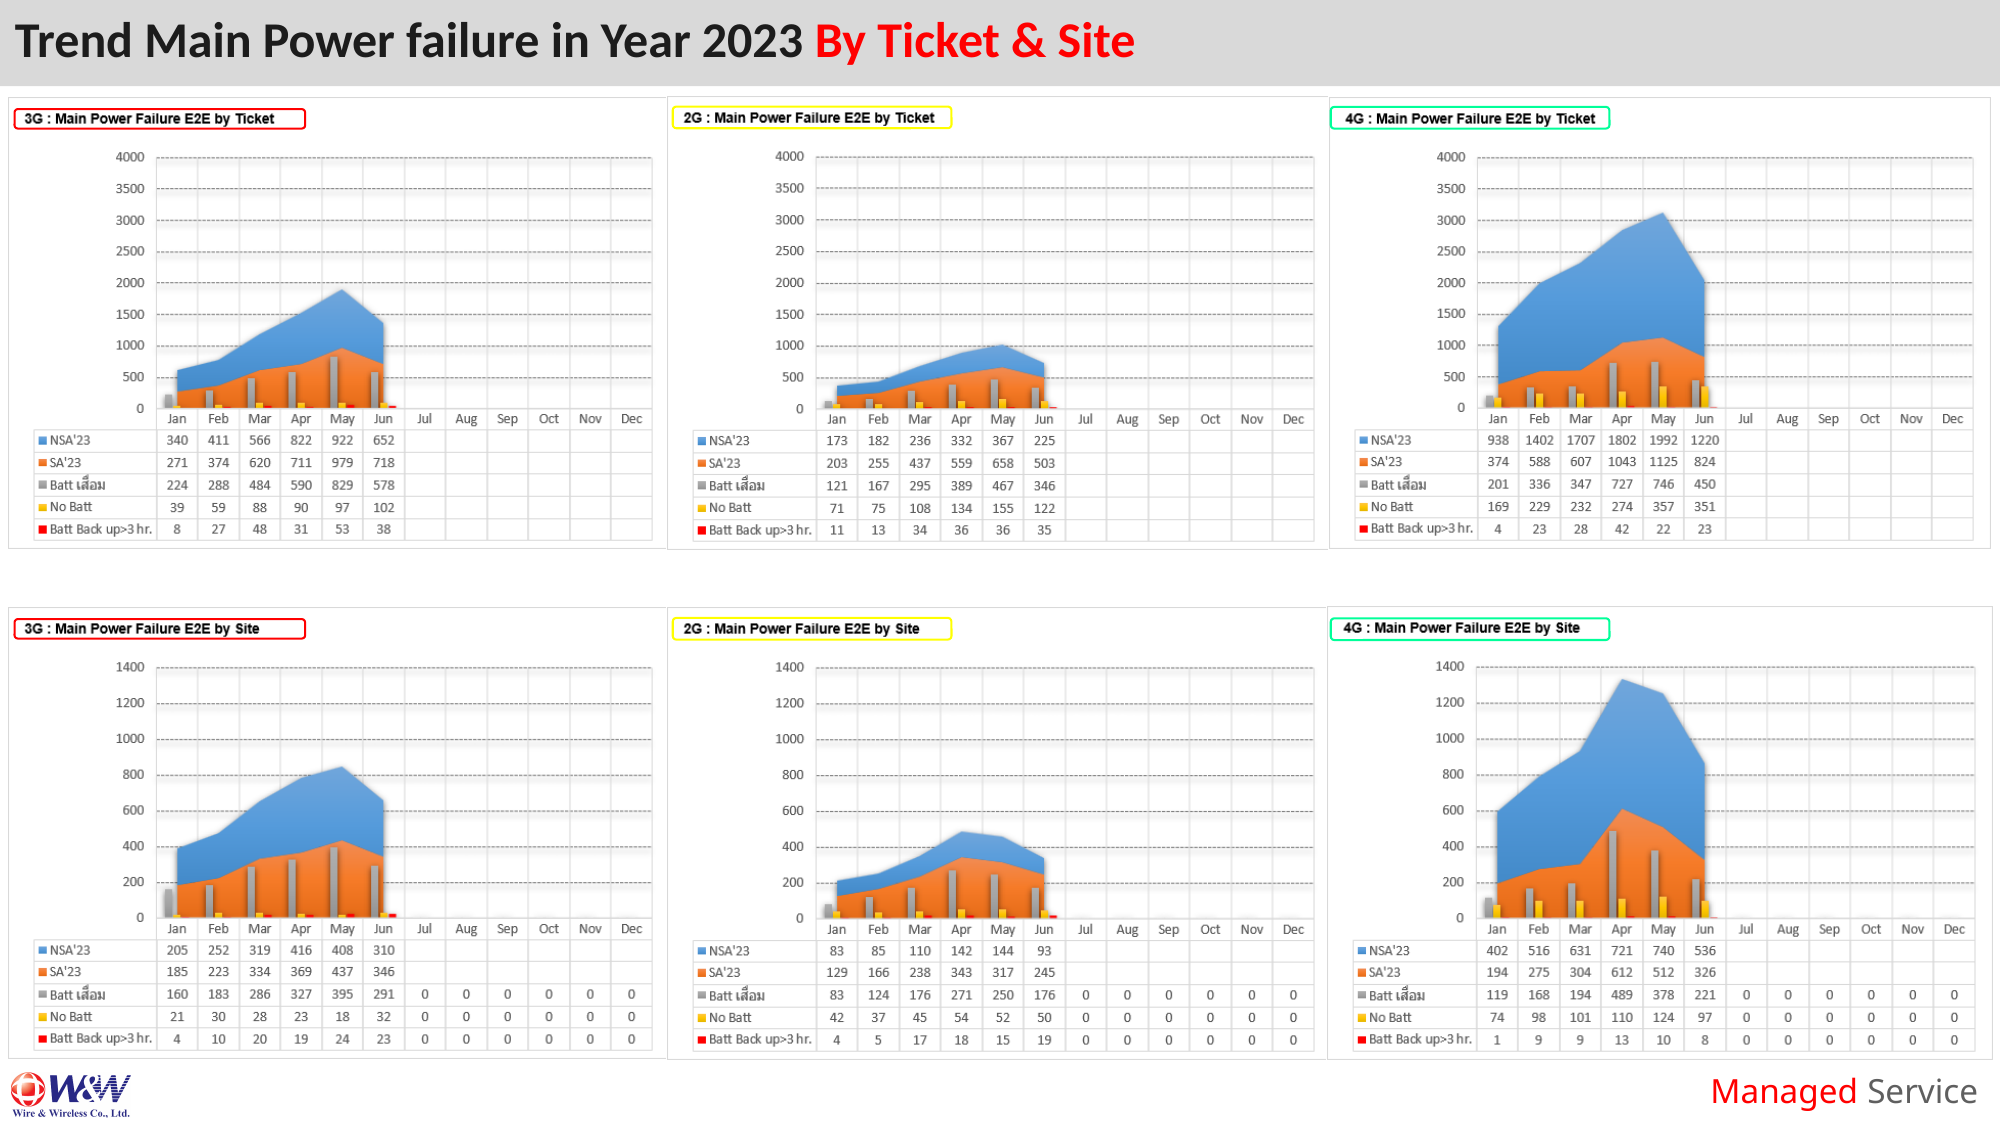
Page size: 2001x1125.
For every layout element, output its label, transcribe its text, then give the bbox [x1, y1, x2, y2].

picture [7, 605, 1994, 1061]
text_box Trend Main Power failure in Year 2023 By Ticket & Site [14, 21, 1143, 81]
picture [7, 95, 1992, 551]
picture [11, 1072, 131, 1118]
text_box Managed Service [1695, 1063, 2000, 1118]
text_box [0, 0, 2000, 87]
